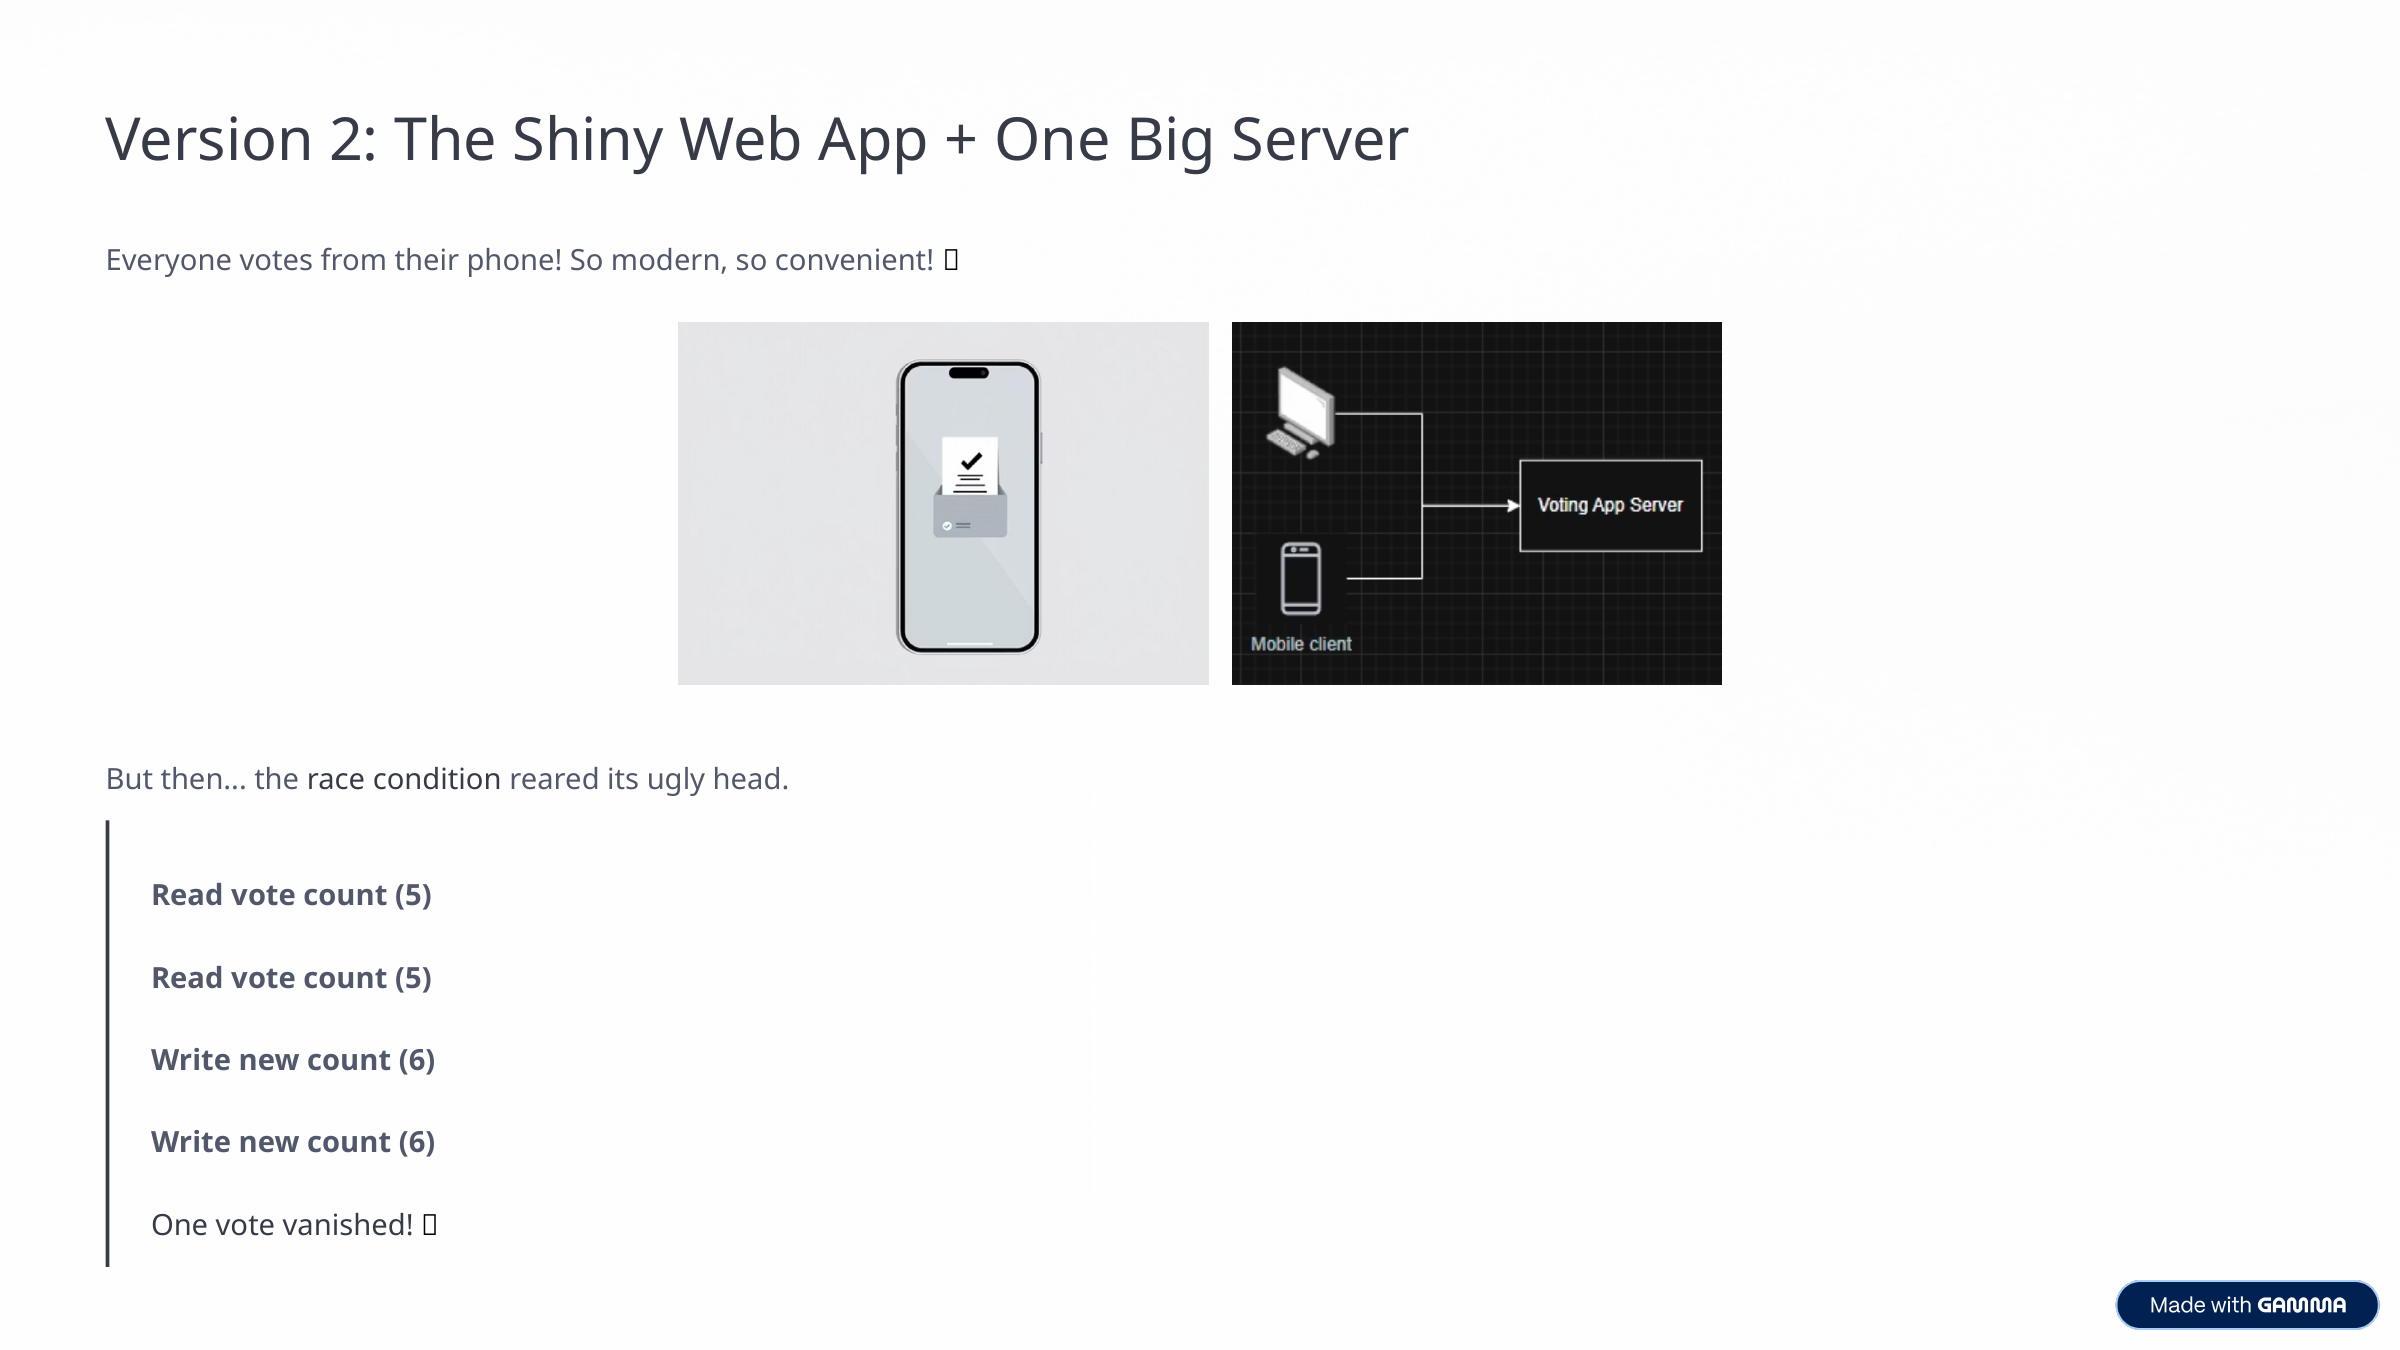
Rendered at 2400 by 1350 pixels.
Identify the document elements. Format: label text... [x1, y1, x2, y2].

text_box Version 2: The Shiny Web App + One Big Server [105, 83, 1456, 159]
text_box Everyone votes from their phone! So modern, so convenient! ✨ [105, 218, 2295, 269]
text_box But then... the race condition reared its ugly head. [105, 738, 2295, 787]
text_box Write new count (6) [150, 1101, 2295, 1150]
text_box One vote vanished! 👻 [150, 1183, 2295, 1233]
text_box Read vote count (5) [150, 936, 2295, 985]
picture [2106, 1271, 2389, 1339]
picture [1232, 321, 1722, 685]
picture [678, 321, 1209, 685]
text_box Write new count (6) [150, 1018, 2295, 1068]
text_box Read vote count (5) [150, 854, 2295, 903]
text_box [105, 820, 110, 1267]
